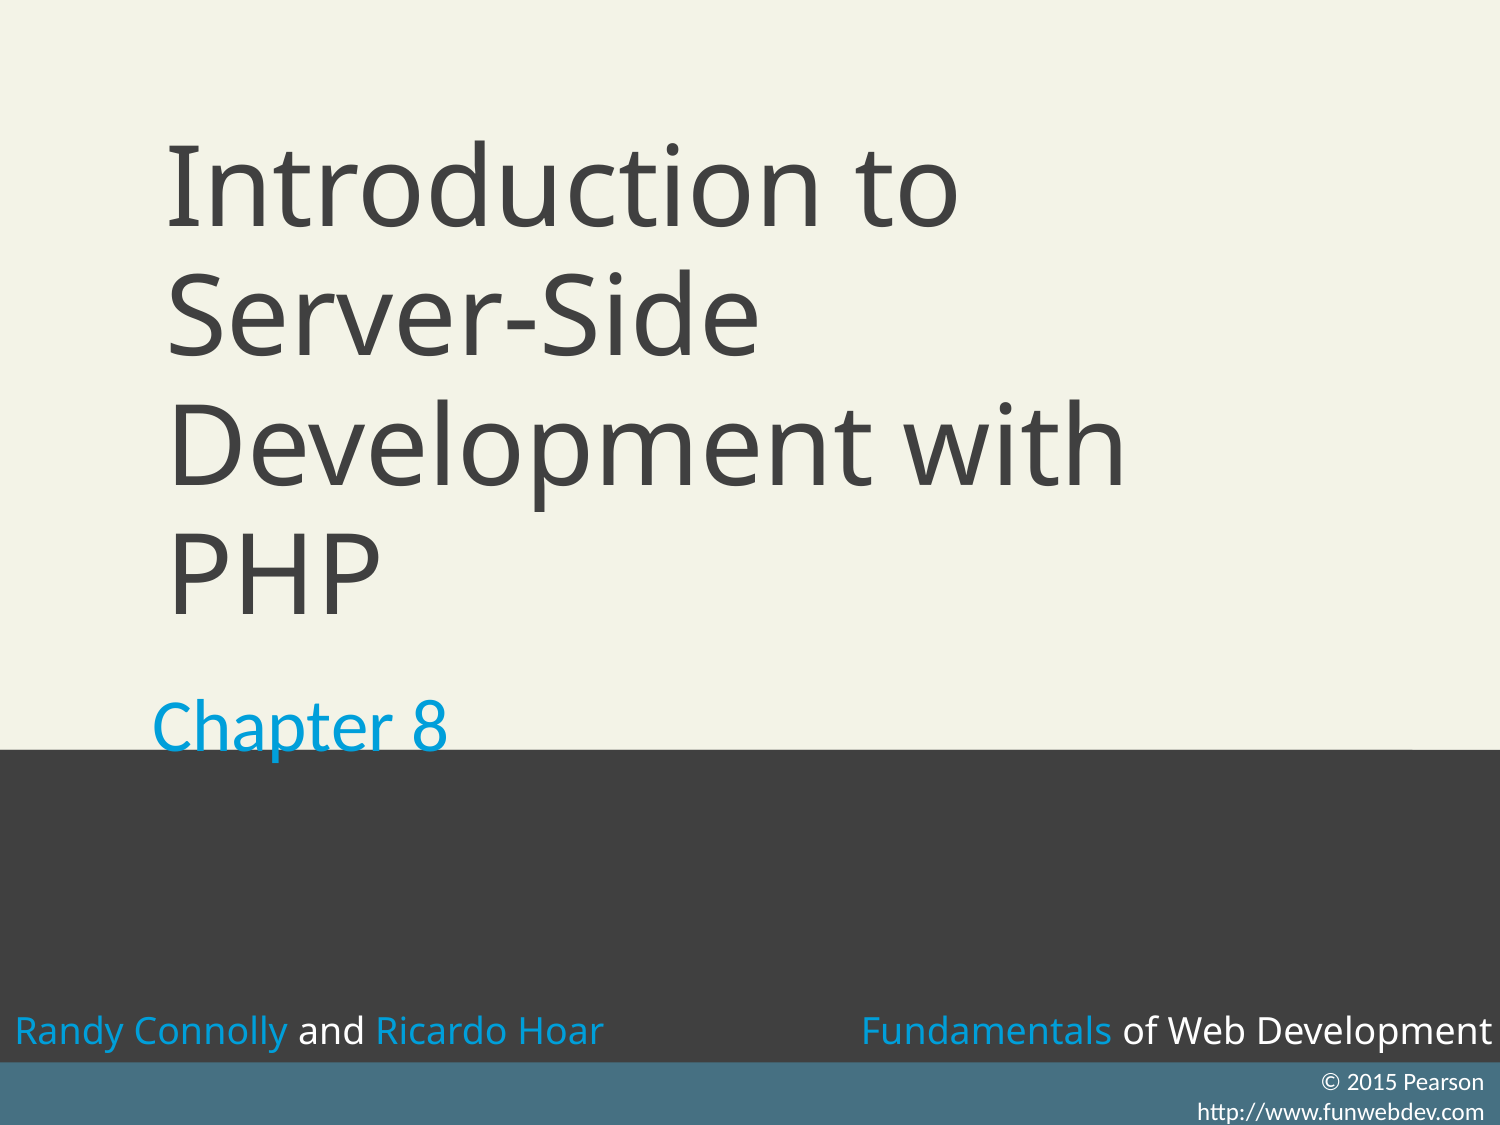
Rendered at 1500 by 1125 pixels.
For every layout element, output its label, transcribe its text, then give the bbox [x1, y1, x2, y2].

title Introduction to Server-Side Development with PHP [150, 112, 1350, 575]
subtitle Chapter 8 [137, 669, 1038, 757]
